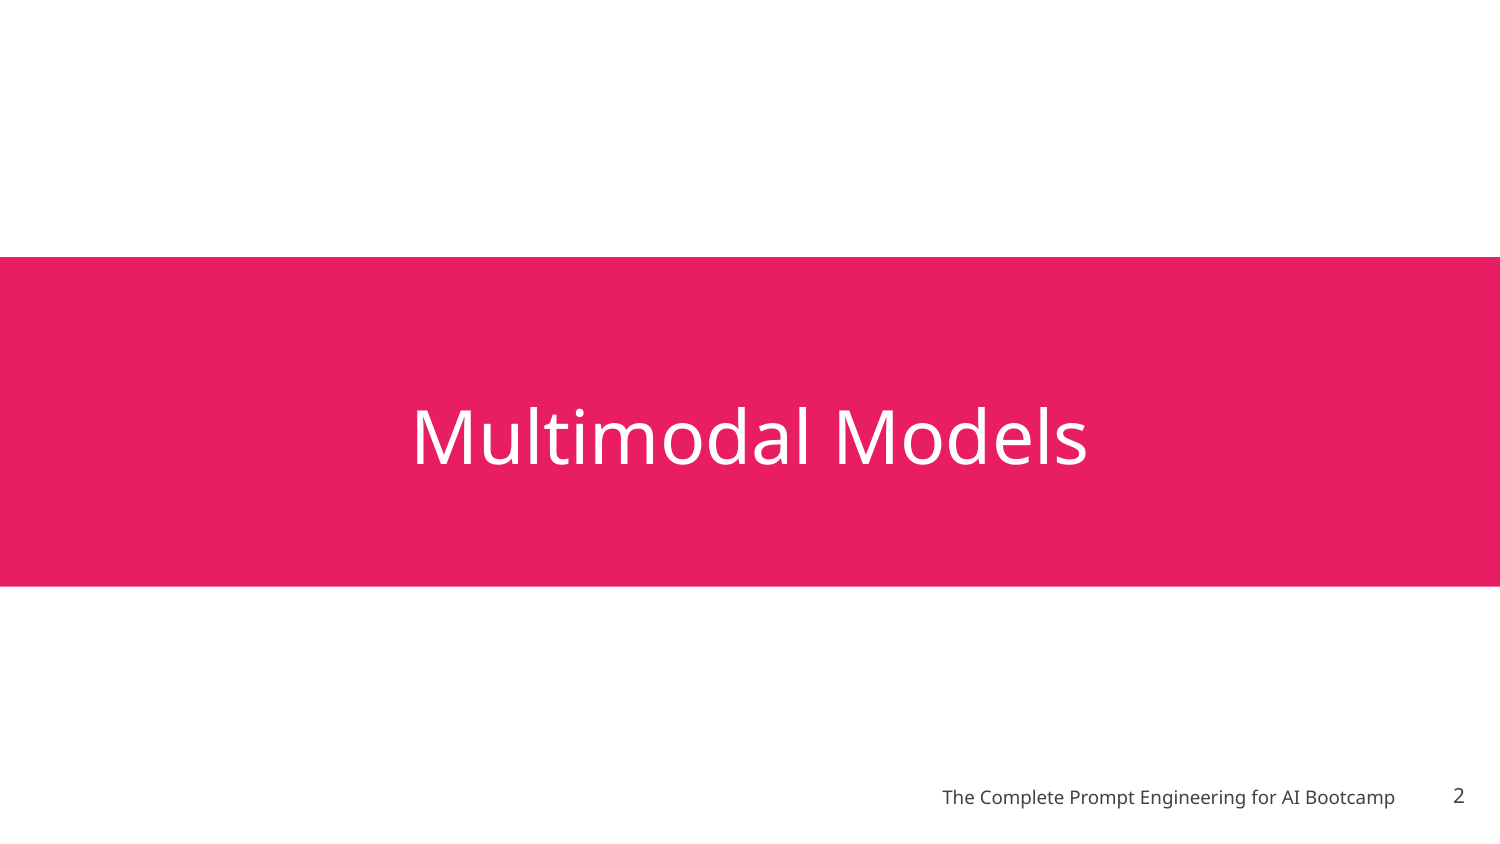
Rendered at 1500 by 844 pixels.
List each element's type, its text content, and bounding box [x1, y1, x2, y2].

slide_number ‹#› [1389, 764, 1480, 830]
title Multimodal Models [70, 309, 1430, 559]
